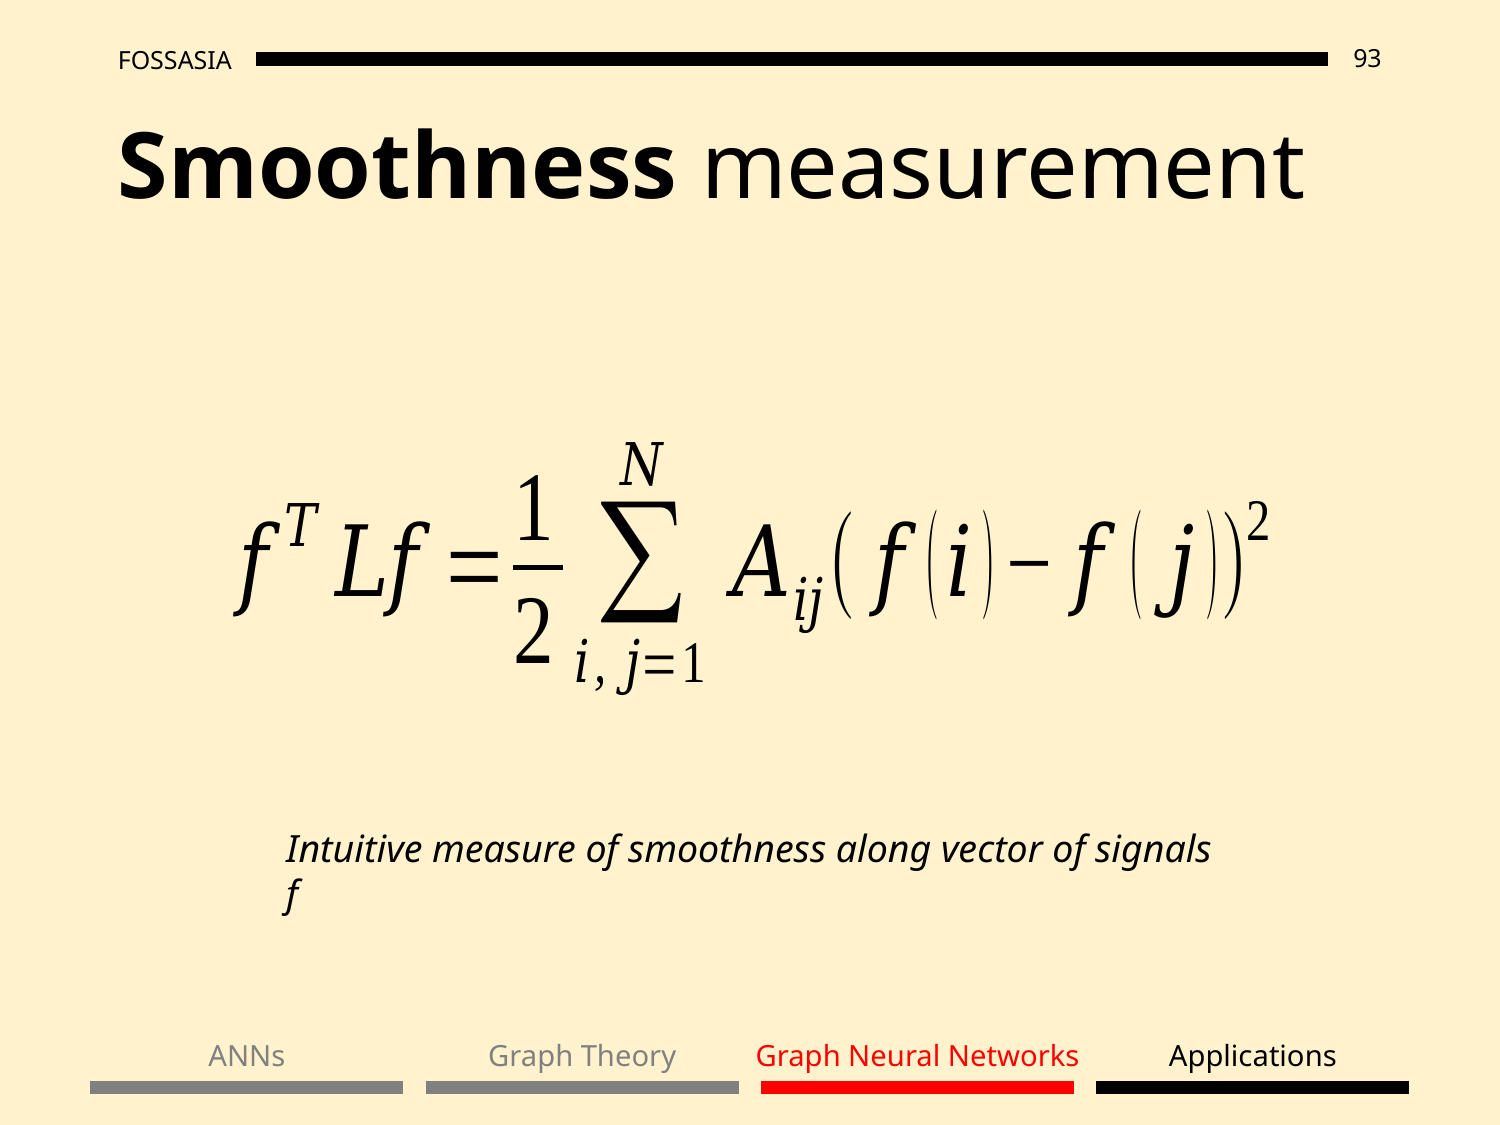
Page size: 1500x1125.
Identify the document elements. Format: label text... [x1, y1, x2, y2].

text_box Intuitive measure of smoothness along vector of signals f [271, 817, 1229, 923]
title Smoothness measurement [103, 59, 1397, 278]
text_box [90, 1029, 1410, 1088]
